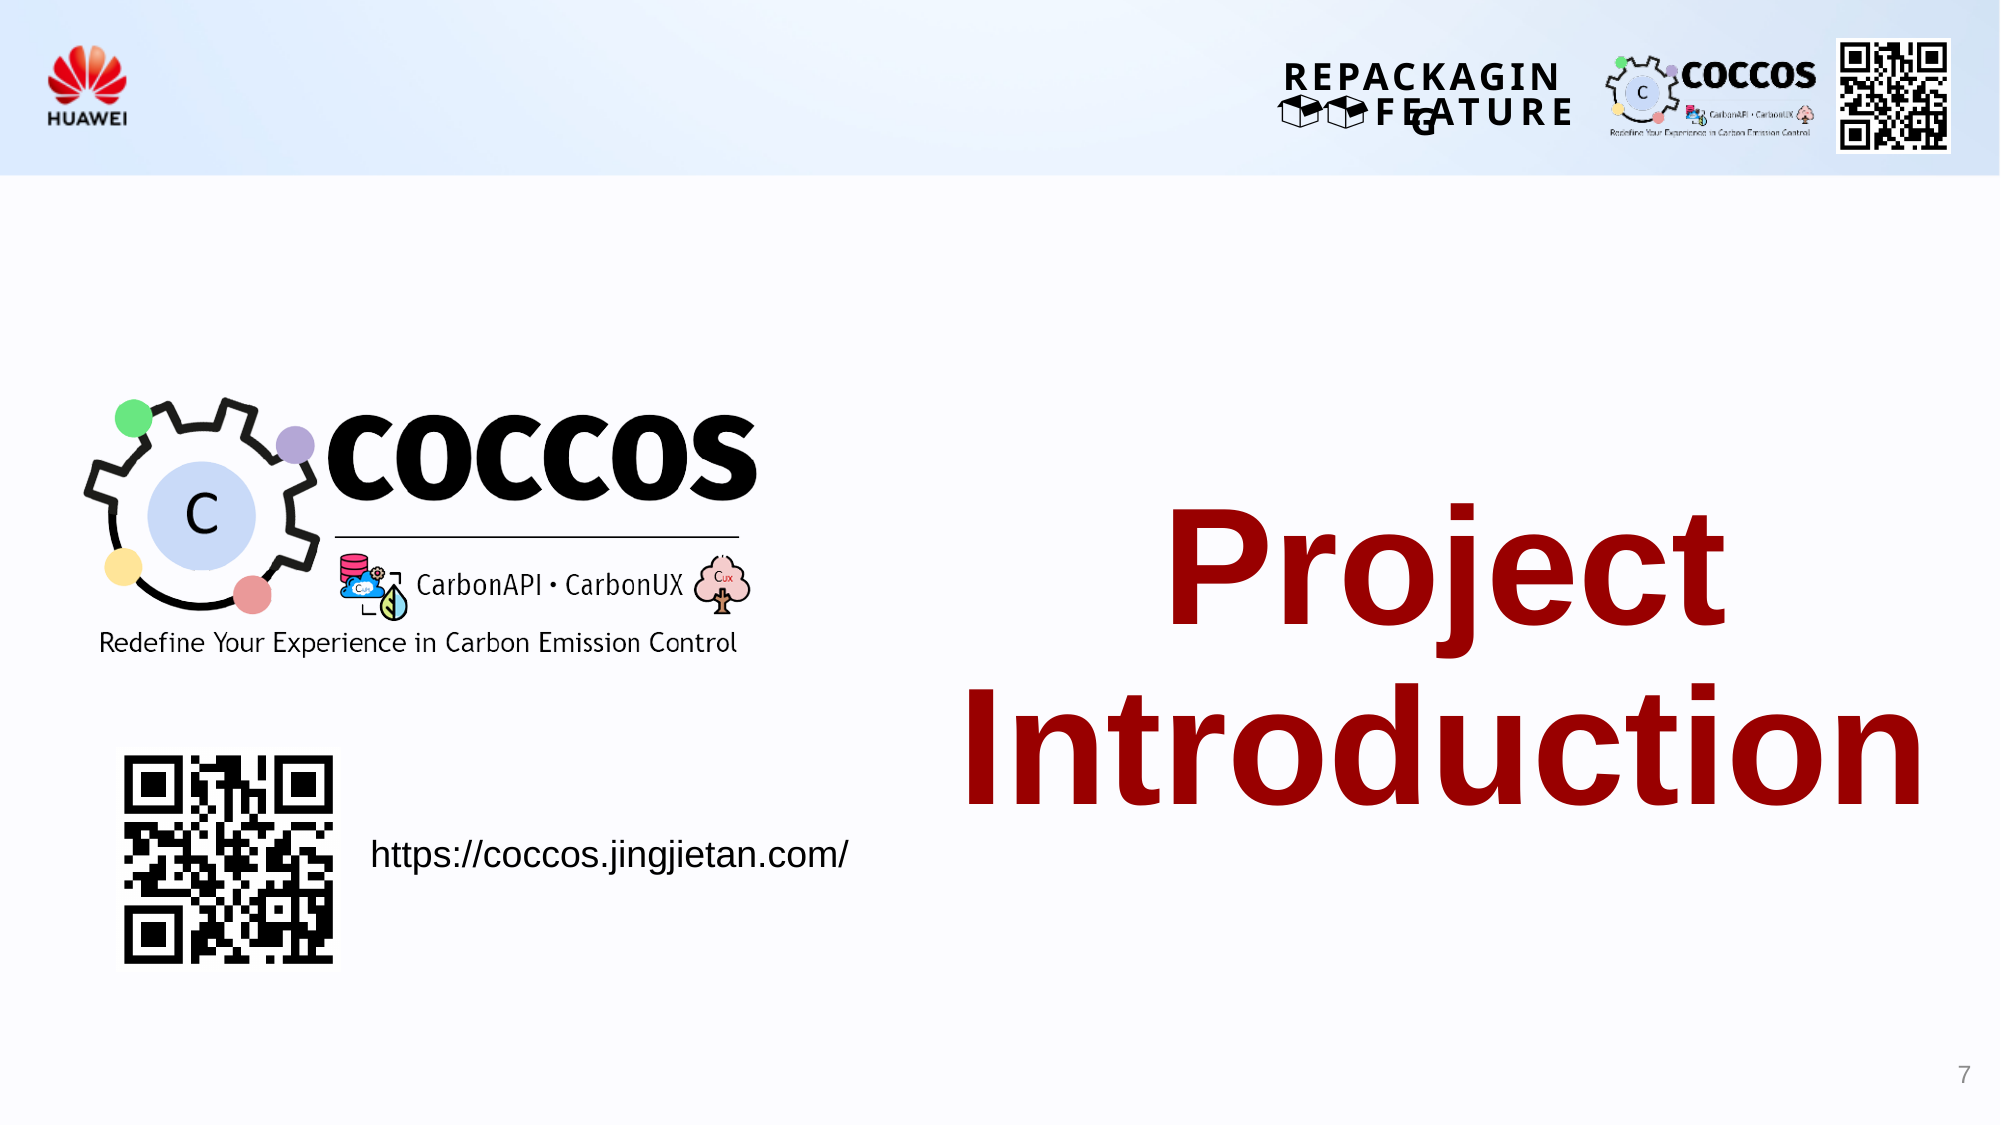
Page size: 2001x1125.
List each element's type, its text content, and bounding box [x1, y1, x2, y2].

picture [0, 0, 2001, 1125]
text_box FEATURE [1357, 80, 1426, 140]
title Project Introduction [907, 515, 1983, 806]
text_box [0, 0, 657, 101]
text_box https://coccos.jingjietan.com/ [355, 822, 886, 883]
slide_number 7 [1871, 1038, 1992, 1125]
text_box REPACKAGING [1257, 46, 1426, 151]
